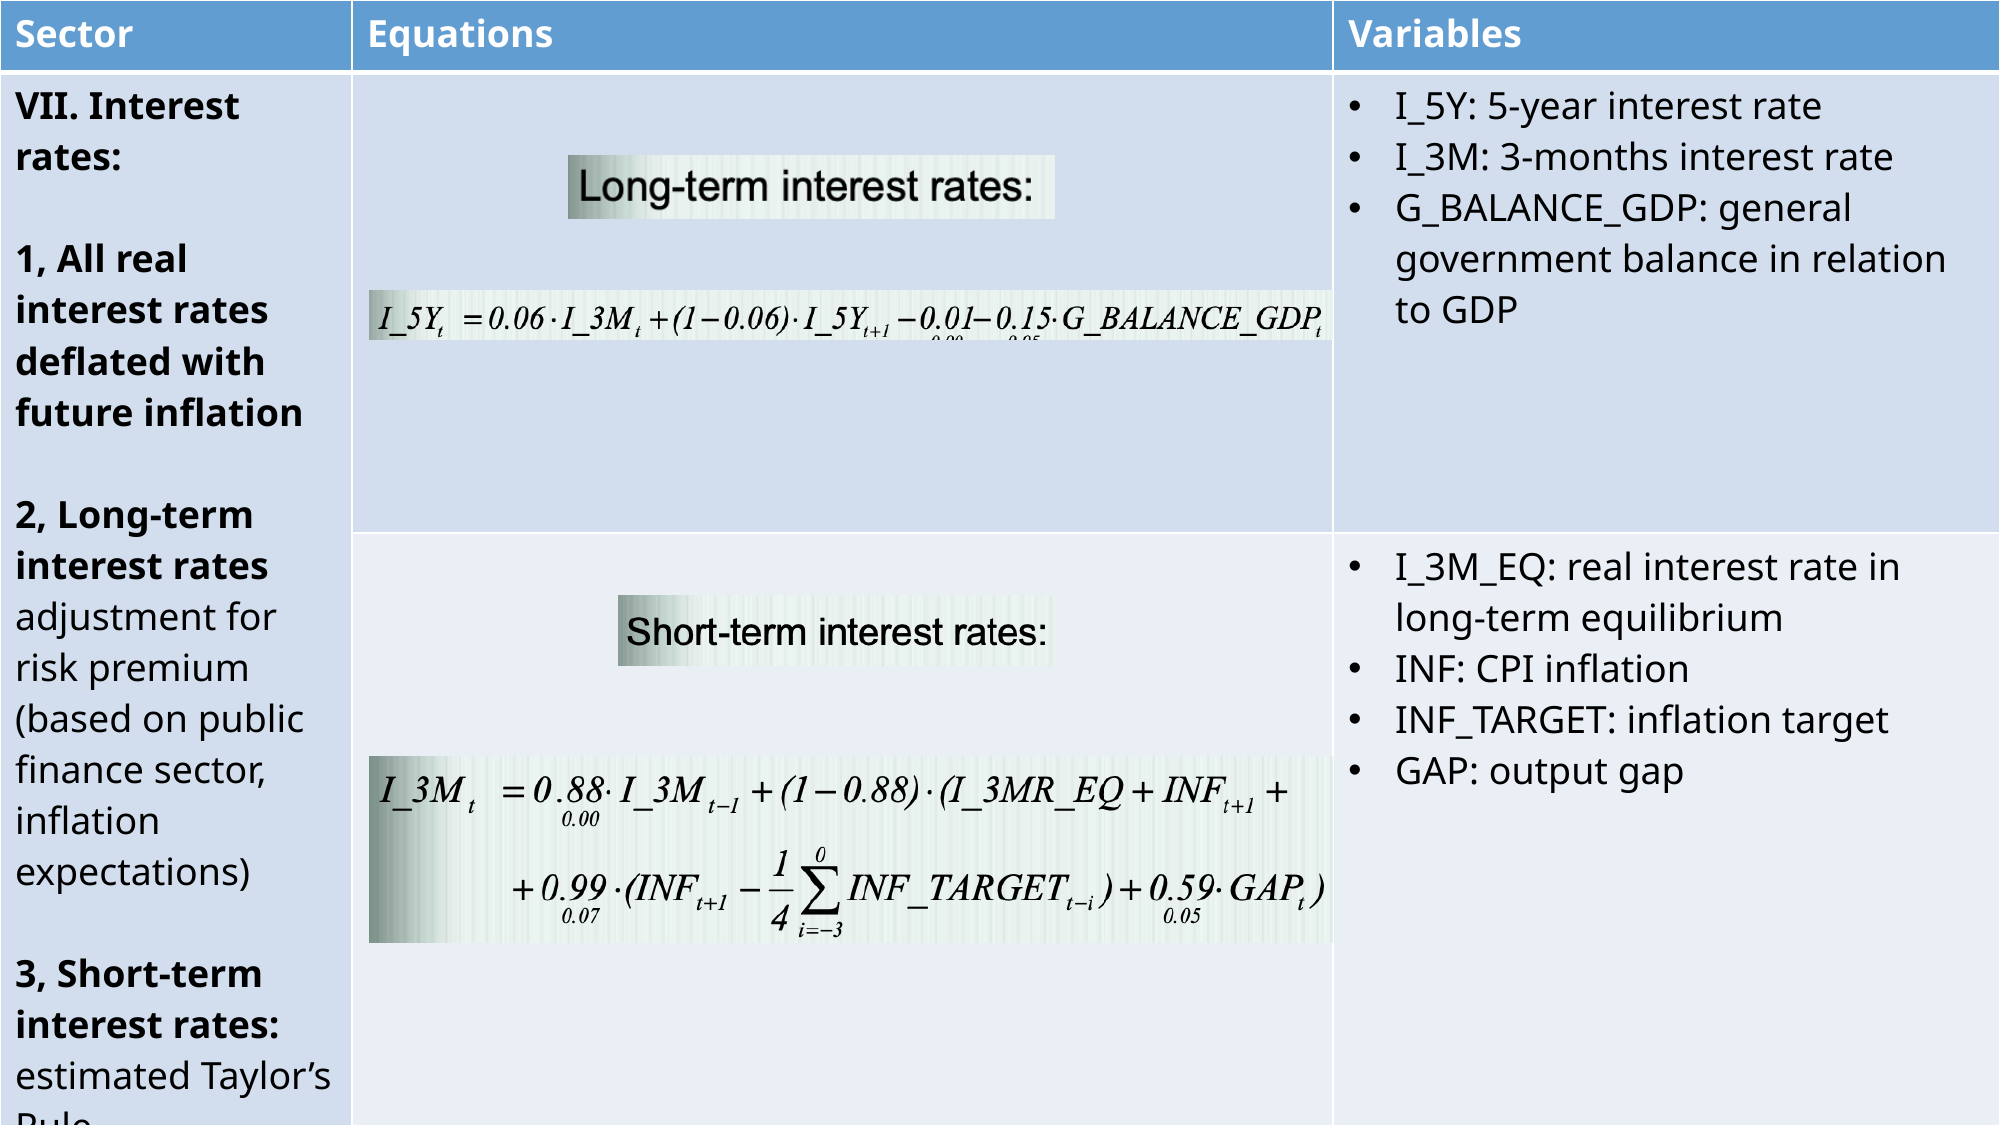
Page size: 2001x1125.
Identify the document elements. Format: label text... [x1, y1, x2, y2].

table_header Equations [353, 1, 1332, 70]
table_cell VII. Interest rates: 1, All real interest rates deflated with future inflation 2, Long-term interest rates adjustment for risk premium (based on public finance sector, inflation expectations) 3, Short-term interest rates: estimated Taylor’s Rule [1, 75, 351, 1125]
picture [568, 155, 1055, 219]
table_cell [353, 534, 1332, 1125]
table_header Sector [1, 1, 351, 70]
picture [618, 595, 1055, 666]
table_cell [353, 75, 1332, 532]
picture [369, 756, 1333, 943]
table_header Variables [1334, 1, 1999, 70]
table_cell I_3M_EQ: real interest rate in long-term equilibrium INF: CPI inflation INF_TARGET: inflation target GAP: output gap [1334, 534, 1999, 1125]
table_cell I_5Y: 5-year interest rate I_3M: 3-months interest rate G_BALANCE_GDP: general government balance in relation to GDP [1334, 75, 1999, 532]
picture [369, 290, 1333, 340]
